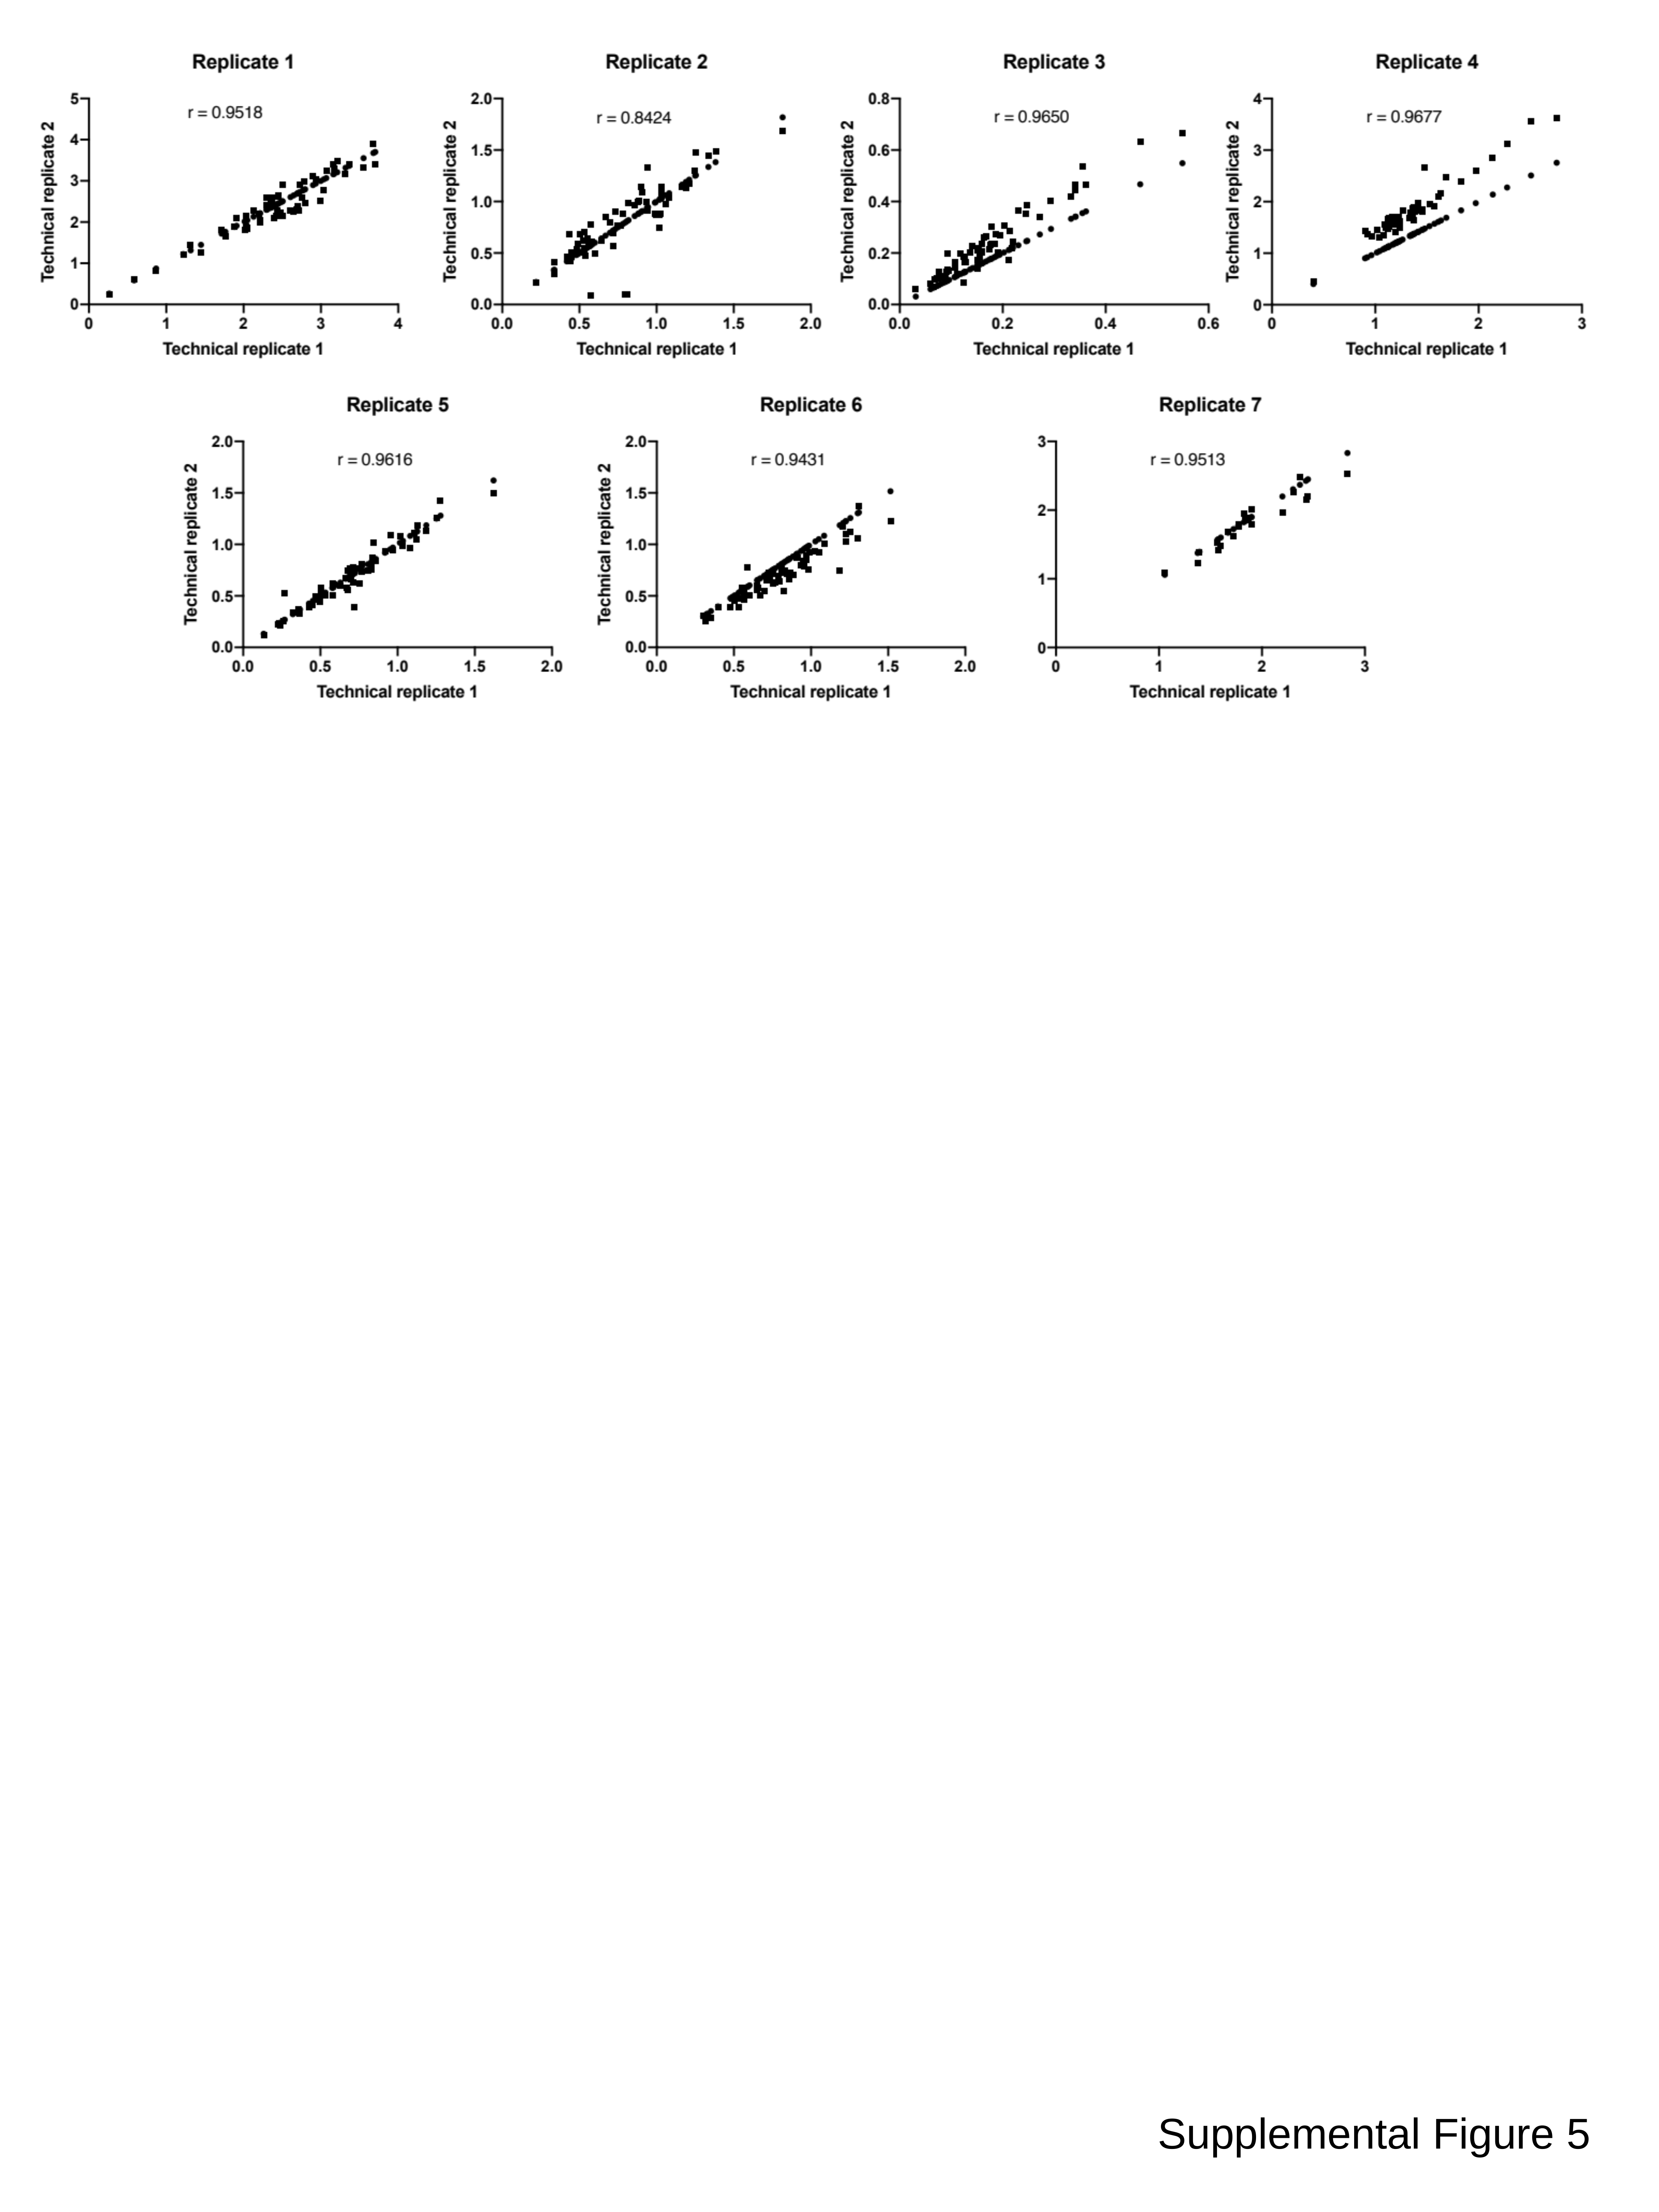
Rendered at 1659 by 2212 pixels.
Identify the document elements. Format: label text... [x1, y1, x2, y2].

picture [31, 43, 1617, 366]
picture [174, 386, 1401, 709]
text_box Supplemental Figure 5 [1152, 2103, 1597, 2160]
